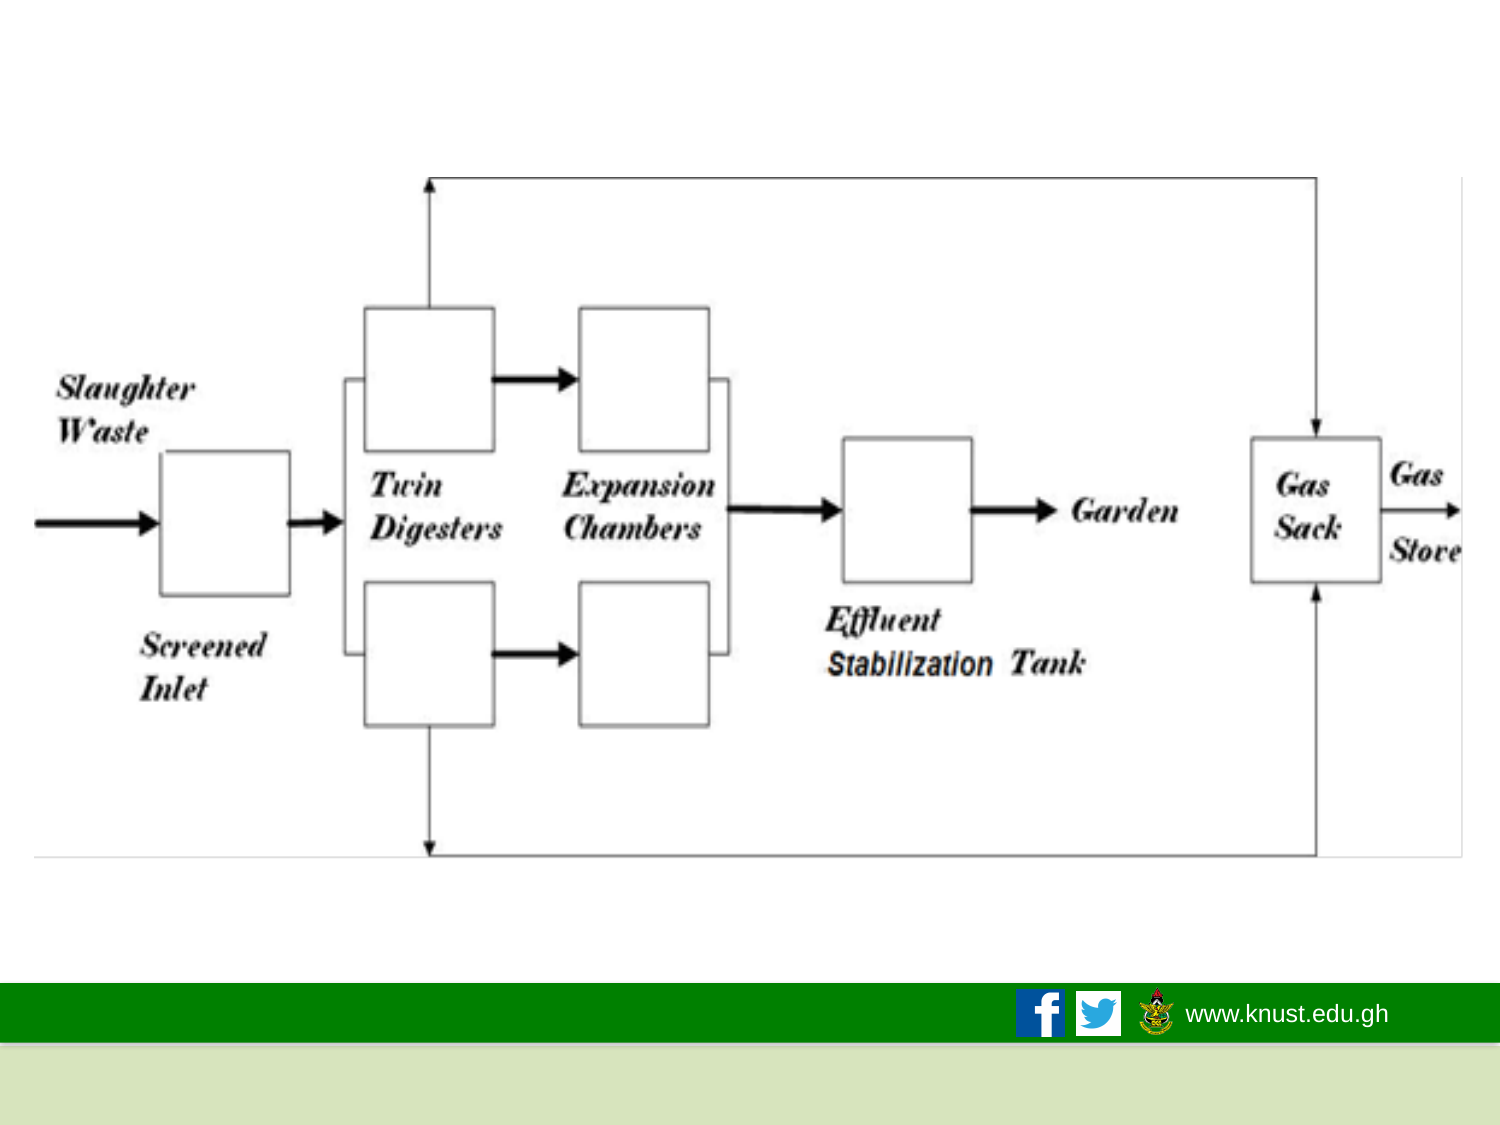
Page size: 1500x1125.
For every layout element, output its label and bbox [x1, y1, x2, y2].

picture [1076, 991, 1121, 1036]
picture [34, 176, 1465, 861]
picture [1016, 989, 1065, 1037]
picture [1139, 987, 1174, 1035]
